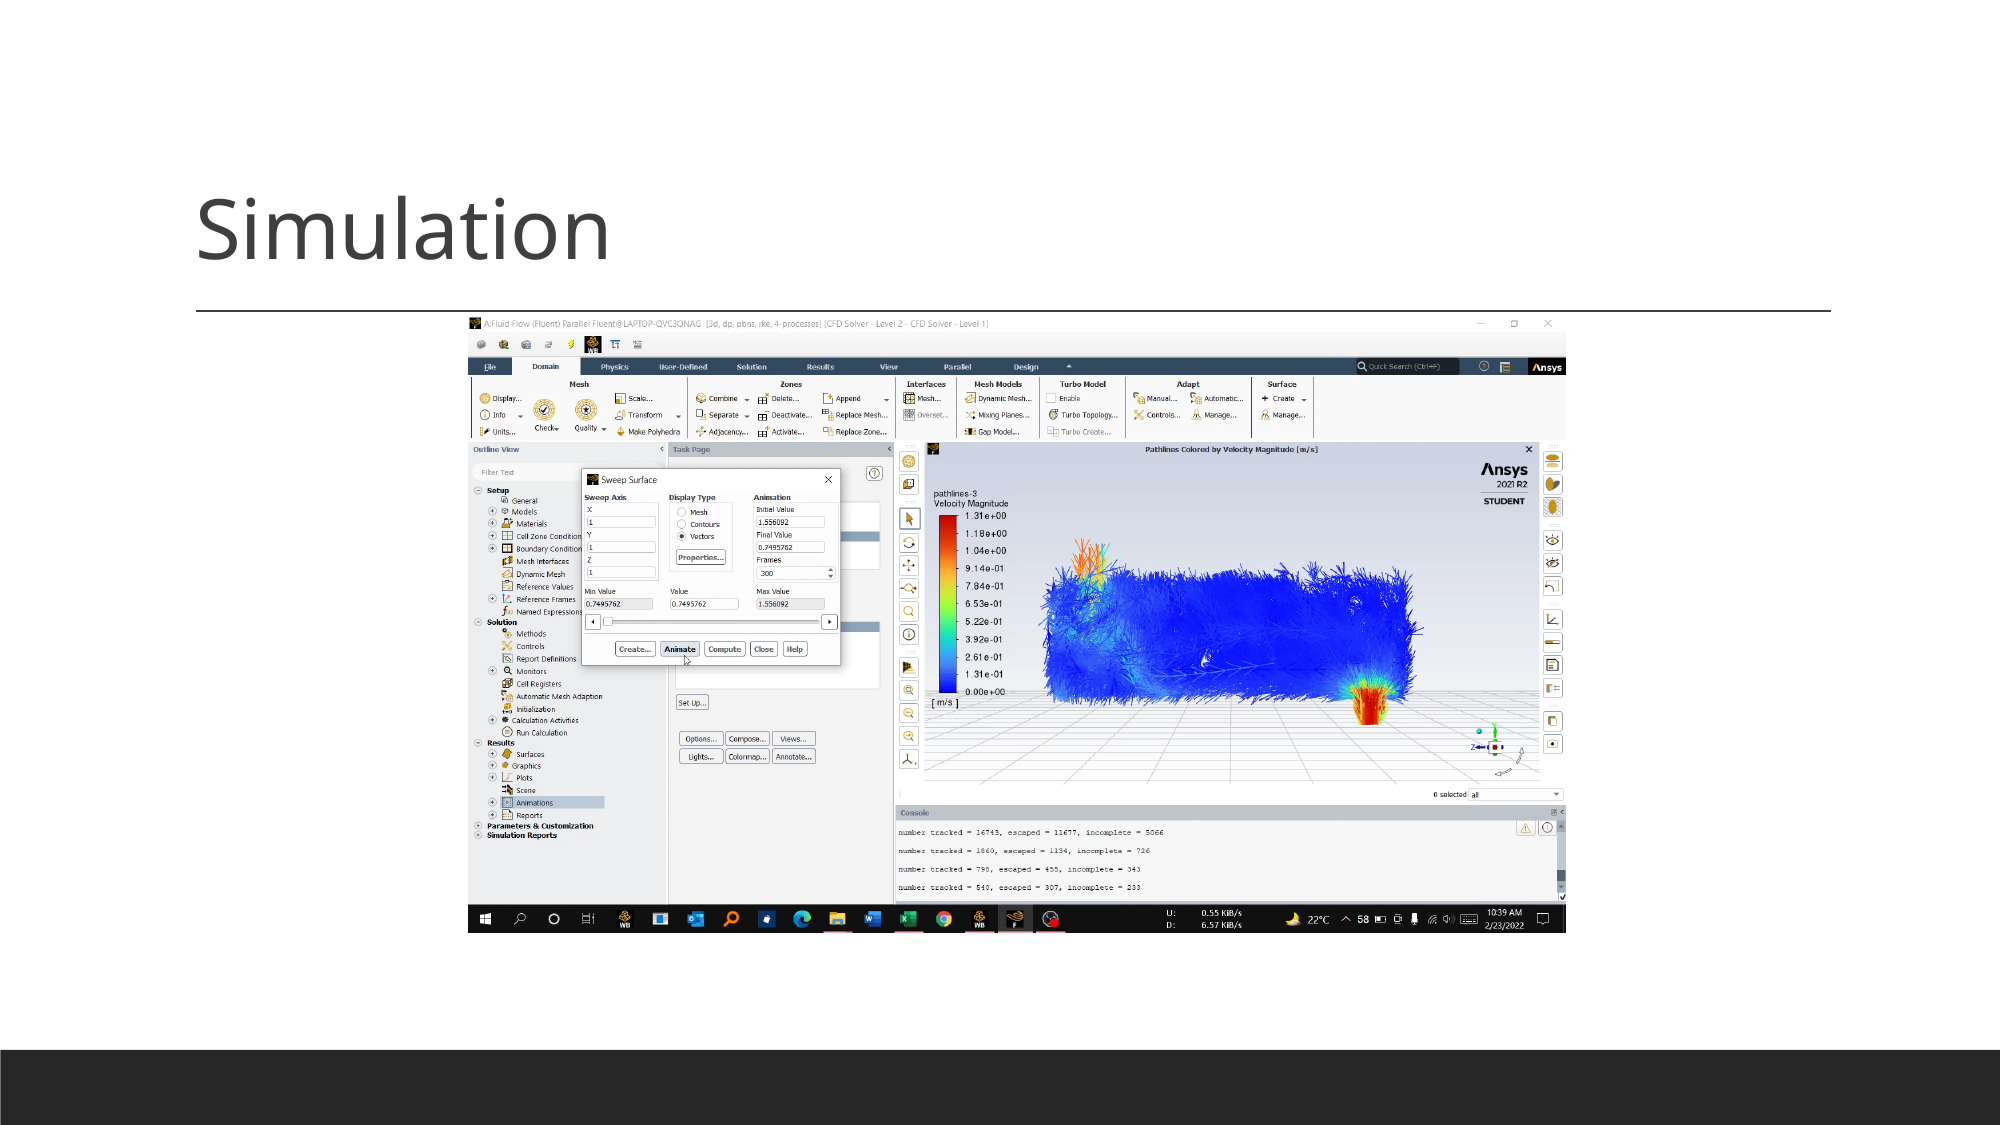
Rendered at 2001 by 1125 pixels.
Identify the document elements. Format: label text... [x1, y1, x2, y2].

title Simulation [180, 47, 1830, 285]
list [467, 315, 1566, 933]
